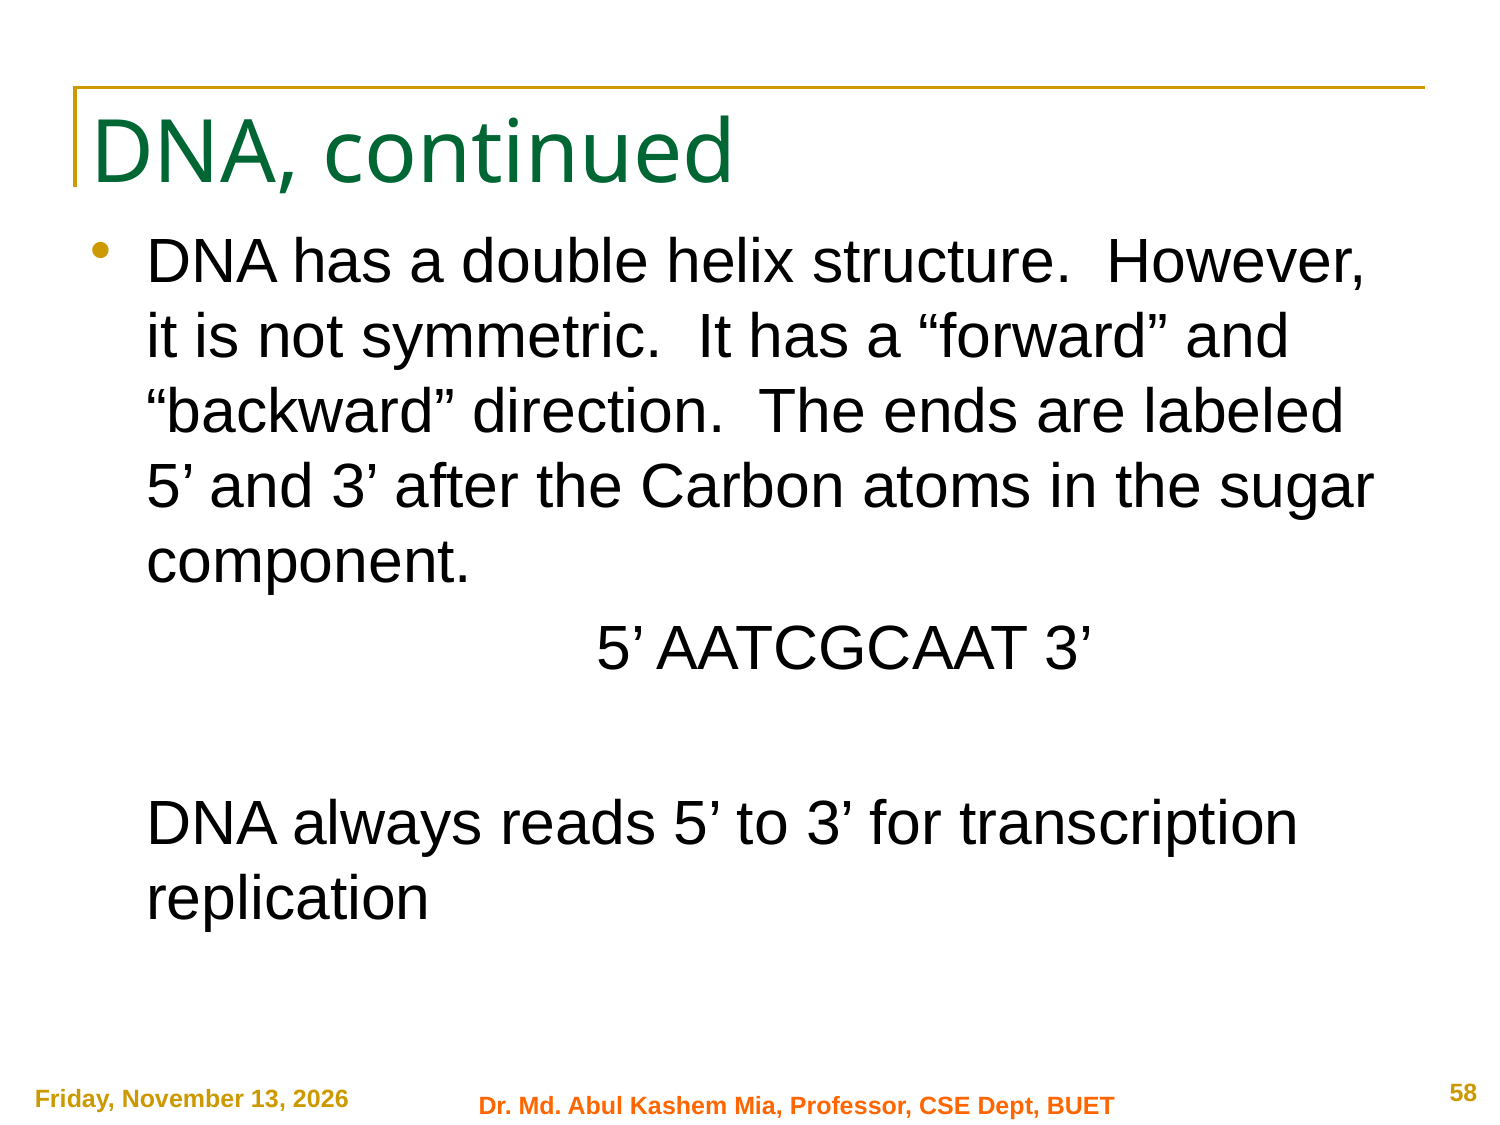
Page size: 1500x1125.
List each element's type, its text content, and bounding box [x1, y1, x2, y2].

title DNA, continued [75, 87, 1425, 212]
list DNA has a double helix structure. However, it is not symmetric. It has a “forward” and “backward” direction. The ends are labeled 5’ and 3’ after the Carbon atoms in the sugar component. 5’ AATCGCAAT 3’ DNA always reads 5’ to 3’ for transcription replication [75, 212, 1425, 1100]
